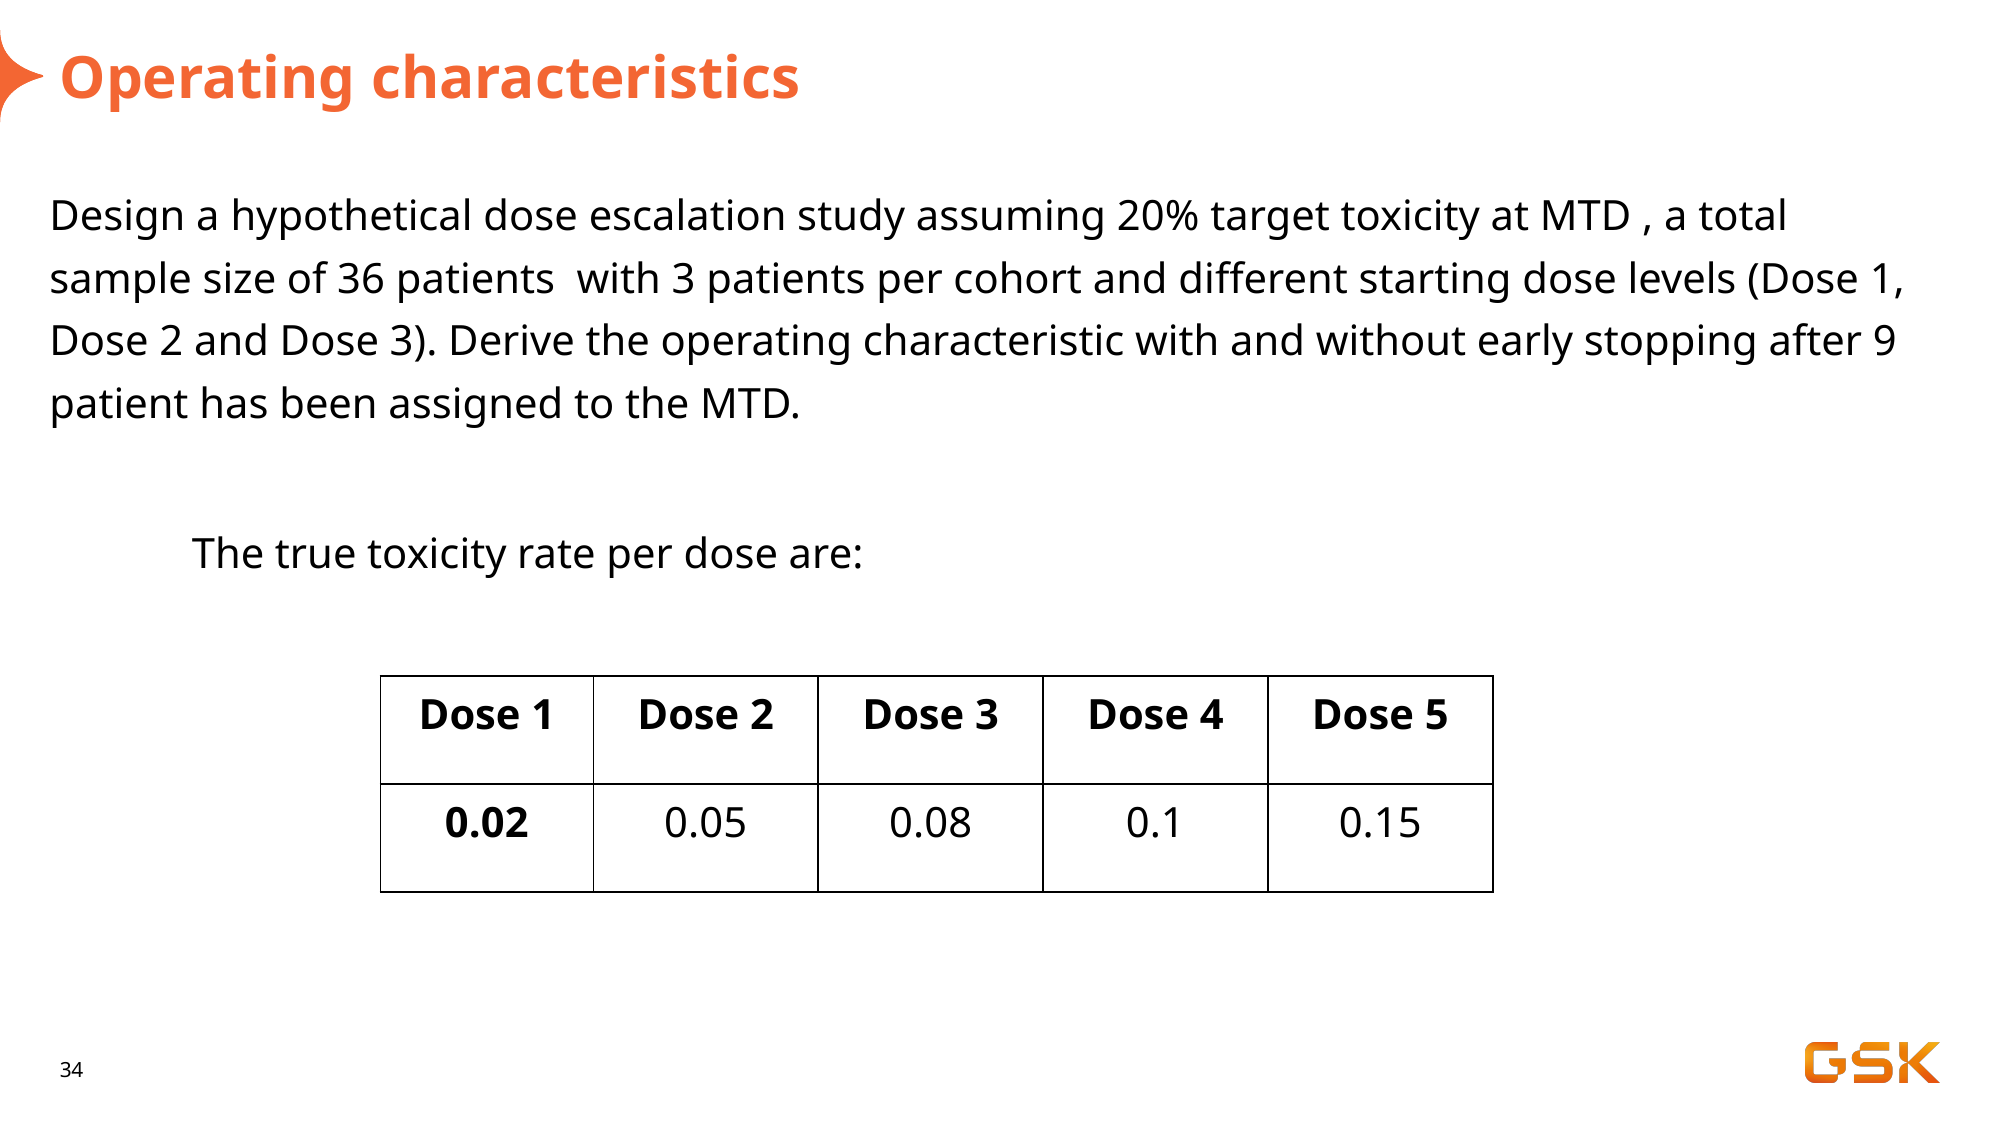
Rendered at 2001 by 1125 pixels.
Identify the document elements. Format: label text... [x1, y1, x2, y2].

table_header Dose 2 [594, 677, 817, 783]
table_cell 0.05 [594, 785, 817, 891]
picture [1805, 1042, 1940, 1083]
table_cell 0.1 [1044, 785, 1267, 891]
title Operating characteristics [59, 39, 1940, 111]
table_header Dose 1 [381, 677, 593, 783]
table_header Dose 4 [1044, 677, 1267, 783]
slide_number 34 [59, 1040, 149, 1085]
table_cell 0.08 [819, 785, 1042, 891]
table_header Dose 3 [819, 677, 1042, 783]
table_cell 0.15 [1269, 785, 1492, 891]
text_box Design a hypothetical dose escalation study assuming 20% target toxicity at MTD , a total sample size of 36 patients with 3 patients per cohort and different starting dose levels (Dose 1, Dose 2 and Dose 3). Derive the operating characteristic with and without early stopping after 9 patient has been assigned to the MTD. [43, 170, 1940, 475]
table_cell 0.02 [381, 785, 593, 891]
table_header Dose 5 [1269, 677, 1492, 783]
text_box The true toxicity rate per dose are: [185, 520, 1422, 602]
